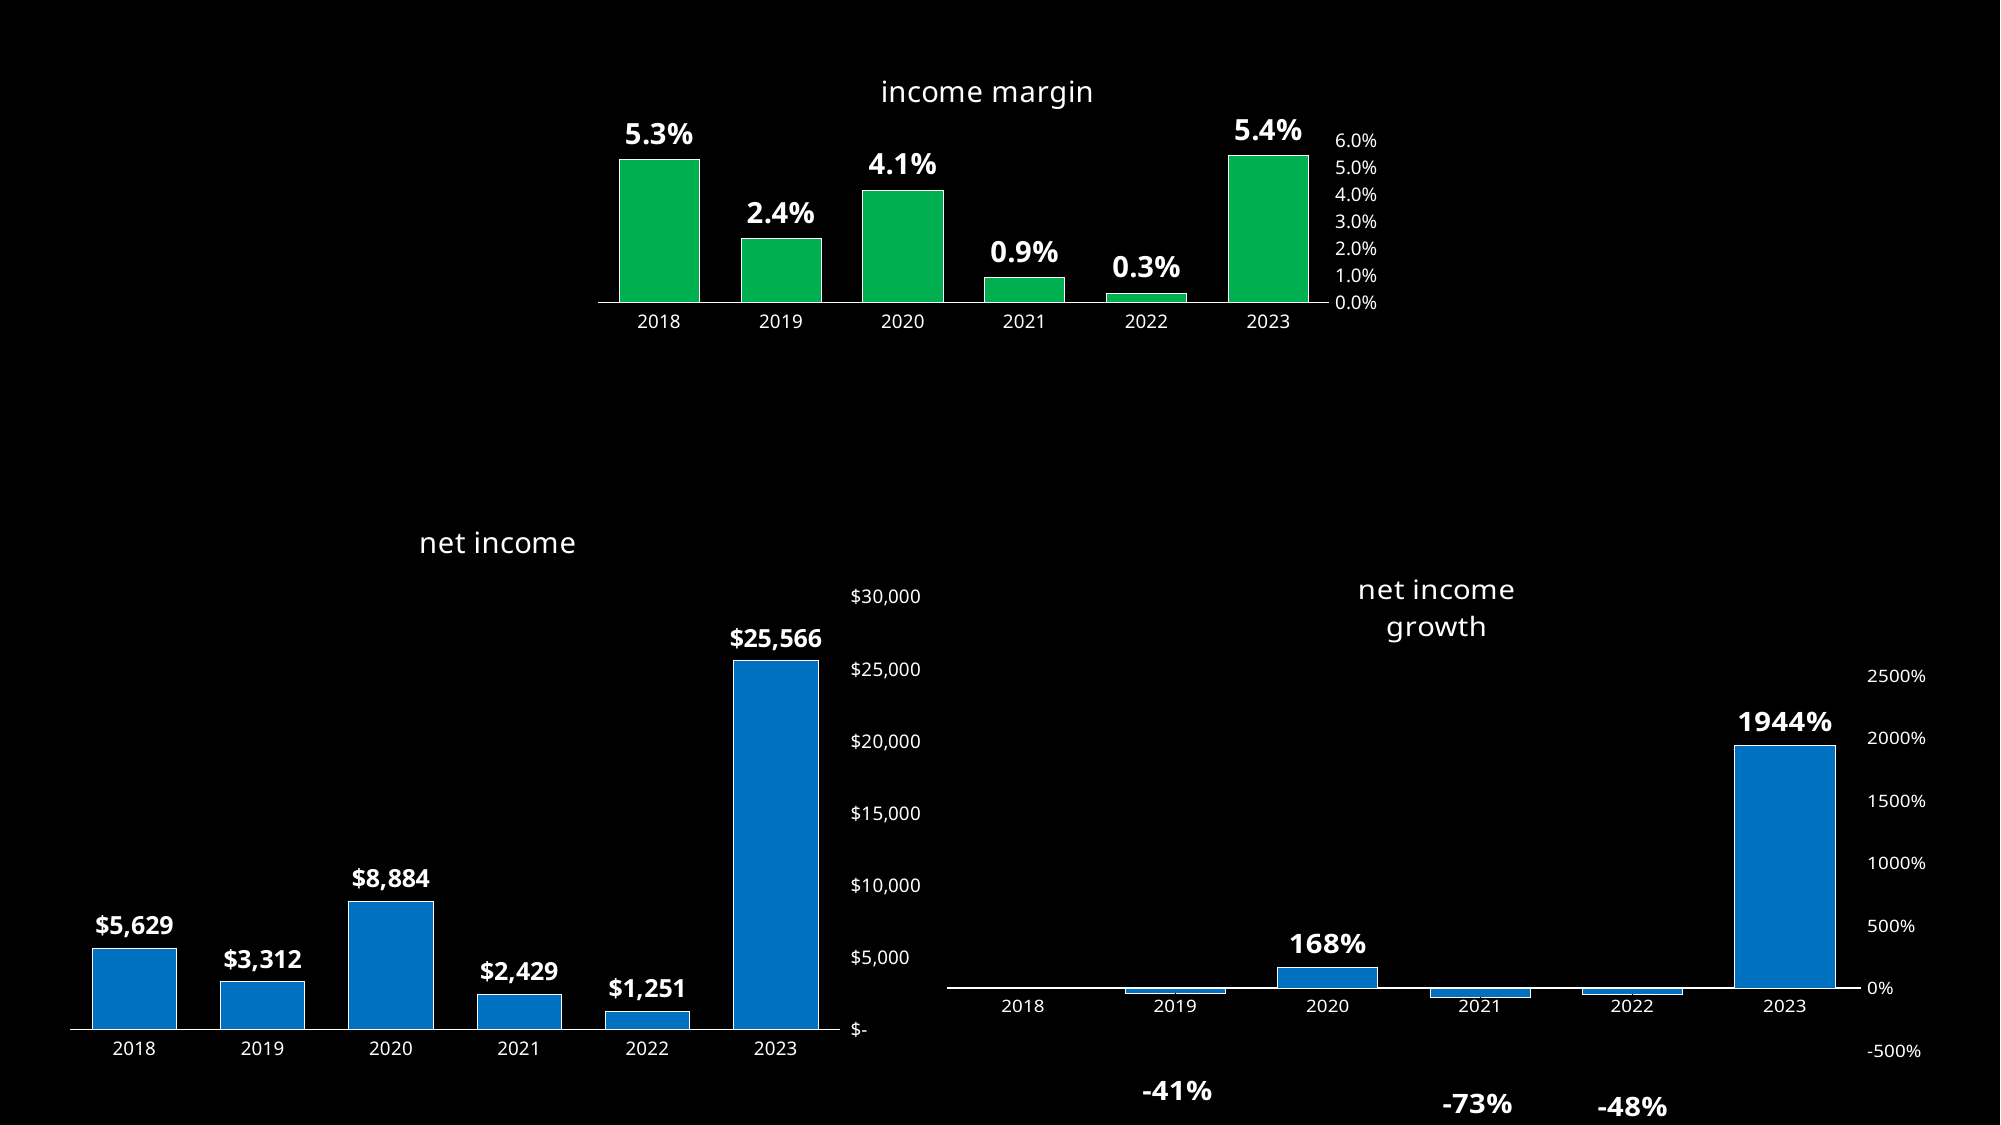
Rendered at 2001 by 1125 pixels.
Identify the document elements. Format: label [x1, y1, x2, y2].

chart [581, 48, 1395, 342]
chart [51, 493, 1948, 1125]
